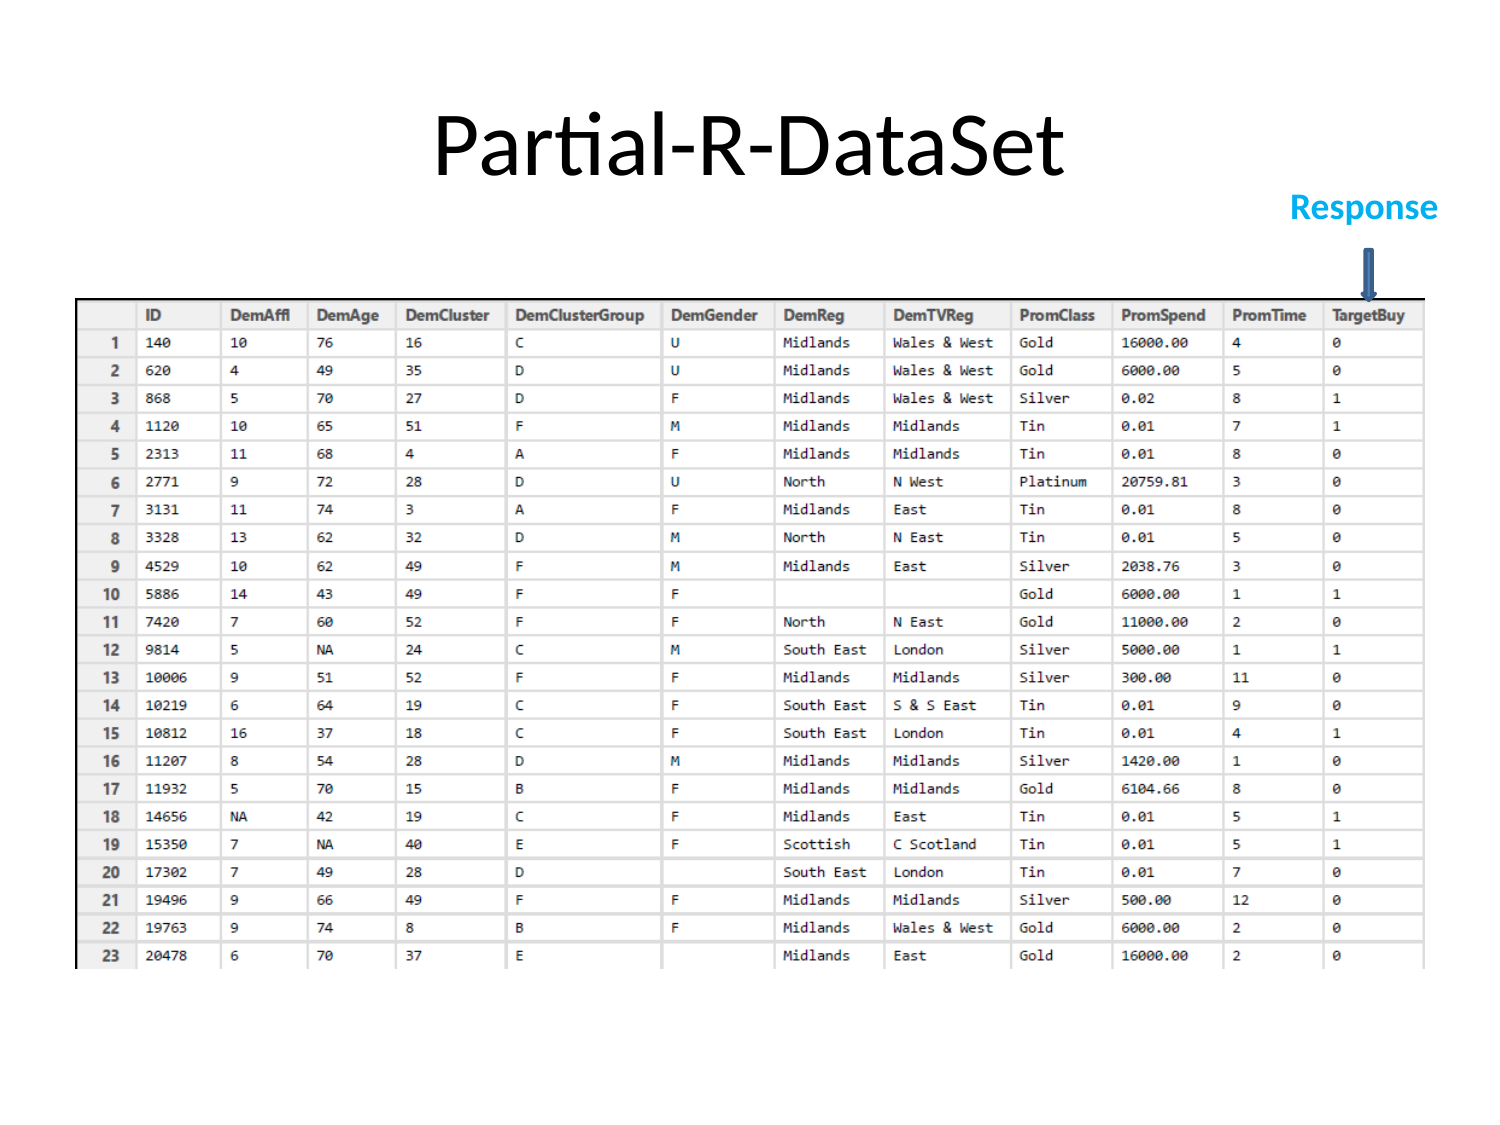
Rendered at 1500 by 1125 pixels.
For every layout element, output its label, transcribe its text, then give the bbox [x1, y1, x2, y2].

text_box Response [1275, 174, 1454, 235]
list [74, 298, 1426, 969]
text_box [1360, 247, 1377, 297]
title Partial-R-DataSet [75, 45, 1425, 233]
